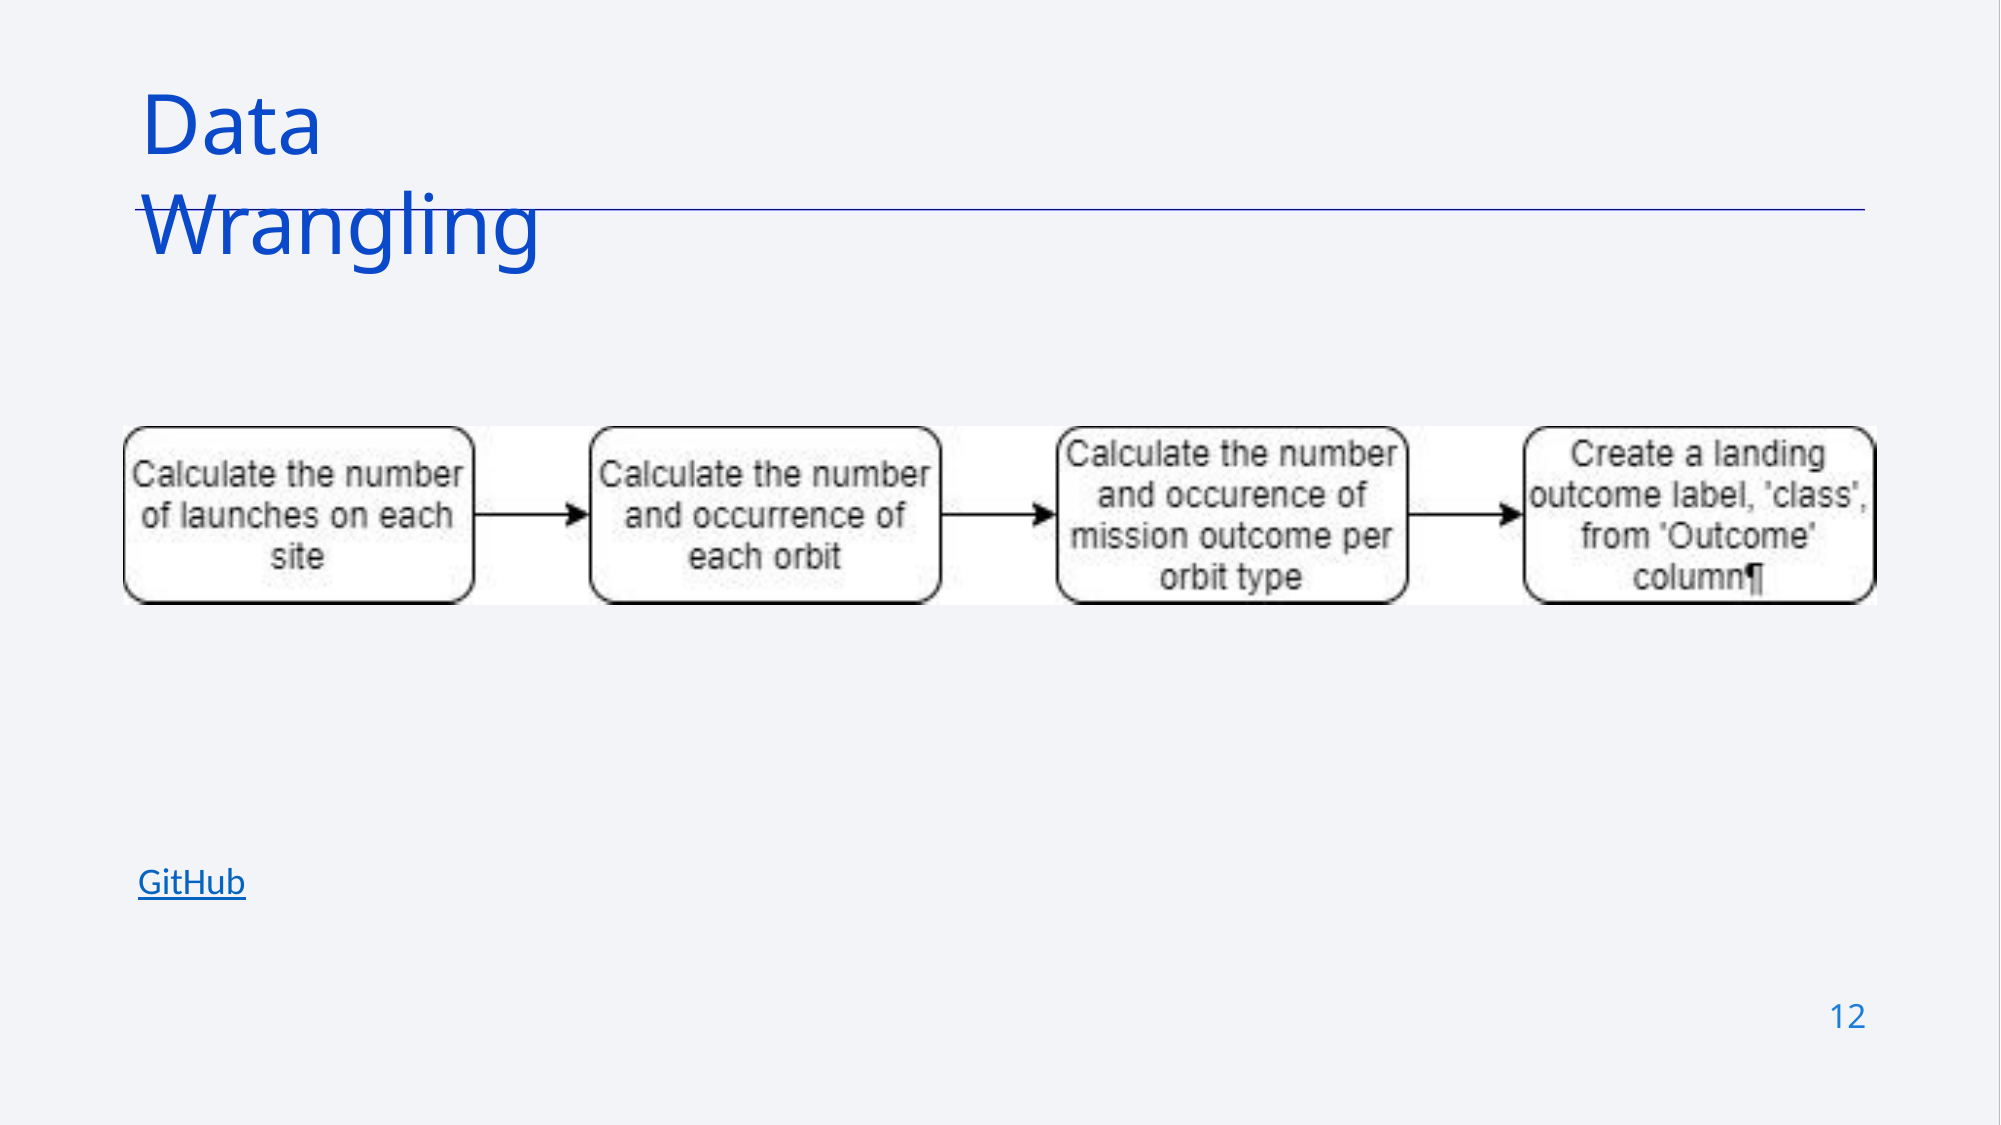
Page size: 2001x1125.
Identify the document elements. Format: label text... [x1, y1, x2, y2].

text_box GitHub [123, 849, 338, 910]
slide_number 12 [1822, 1001, 1872, 1125]
picture [0, 0, 2000, 1125]
title Data Wrangling [138, 68, 716, 272]
